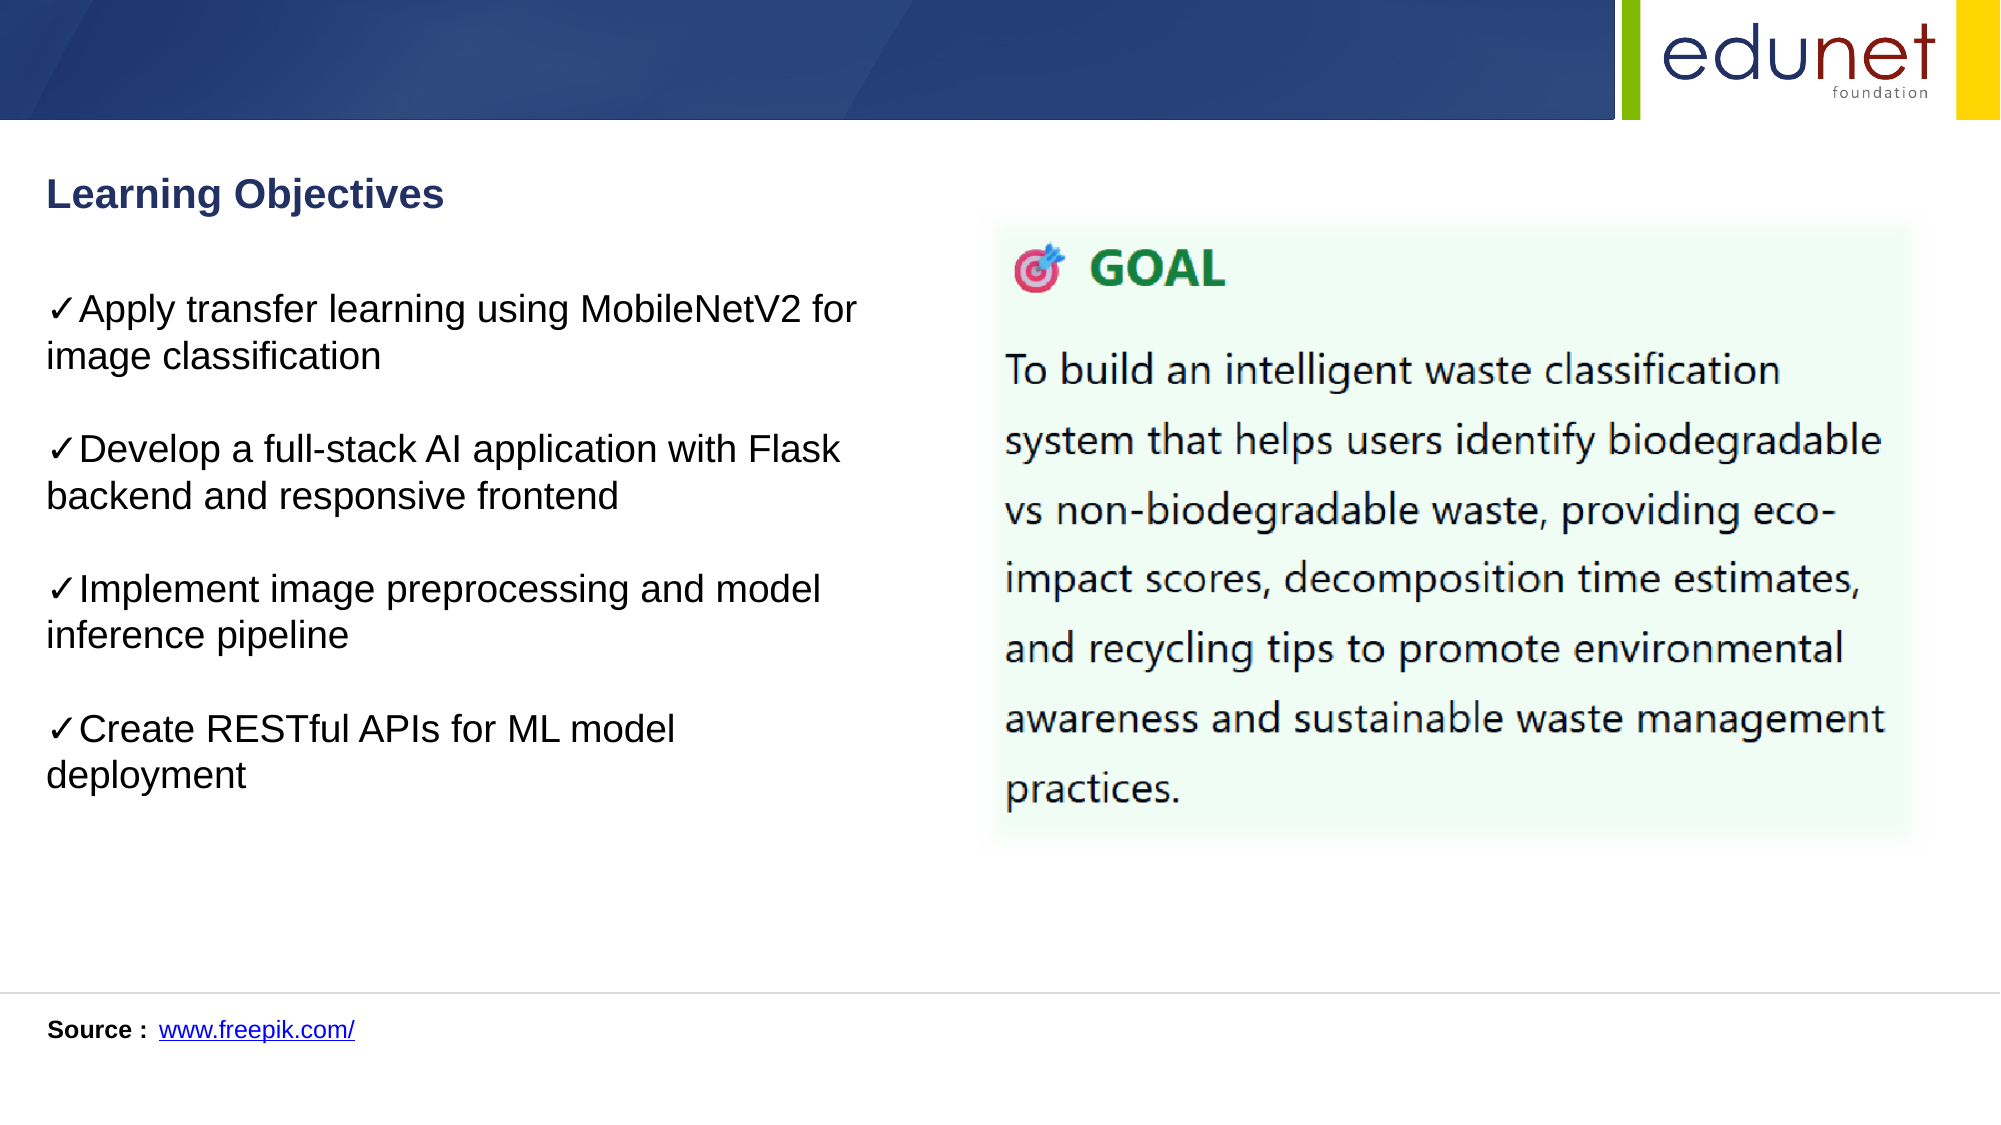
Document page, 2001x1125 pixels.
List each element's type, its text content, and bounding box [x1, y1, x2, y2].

text_box ✓Apply transfer learning using MobileNetV2 for image classification ✓Develop a full-stack AI application with Flask backend and responsive frontend ✓Implement image preprocessing and model inference pipeline ✓Create RESTful APIs for ML model deployment [31, 276, 886, 804]
picture [976, 207, 1930, 856]
text_box Learning Objectives [31, 159, 467, 225]
text_box Source : [32, 1006, 144, 1052]
picture [1652, 12, 1948, 108]
text_box www.freepik.com/ [144, 1006, 447, 1052]
